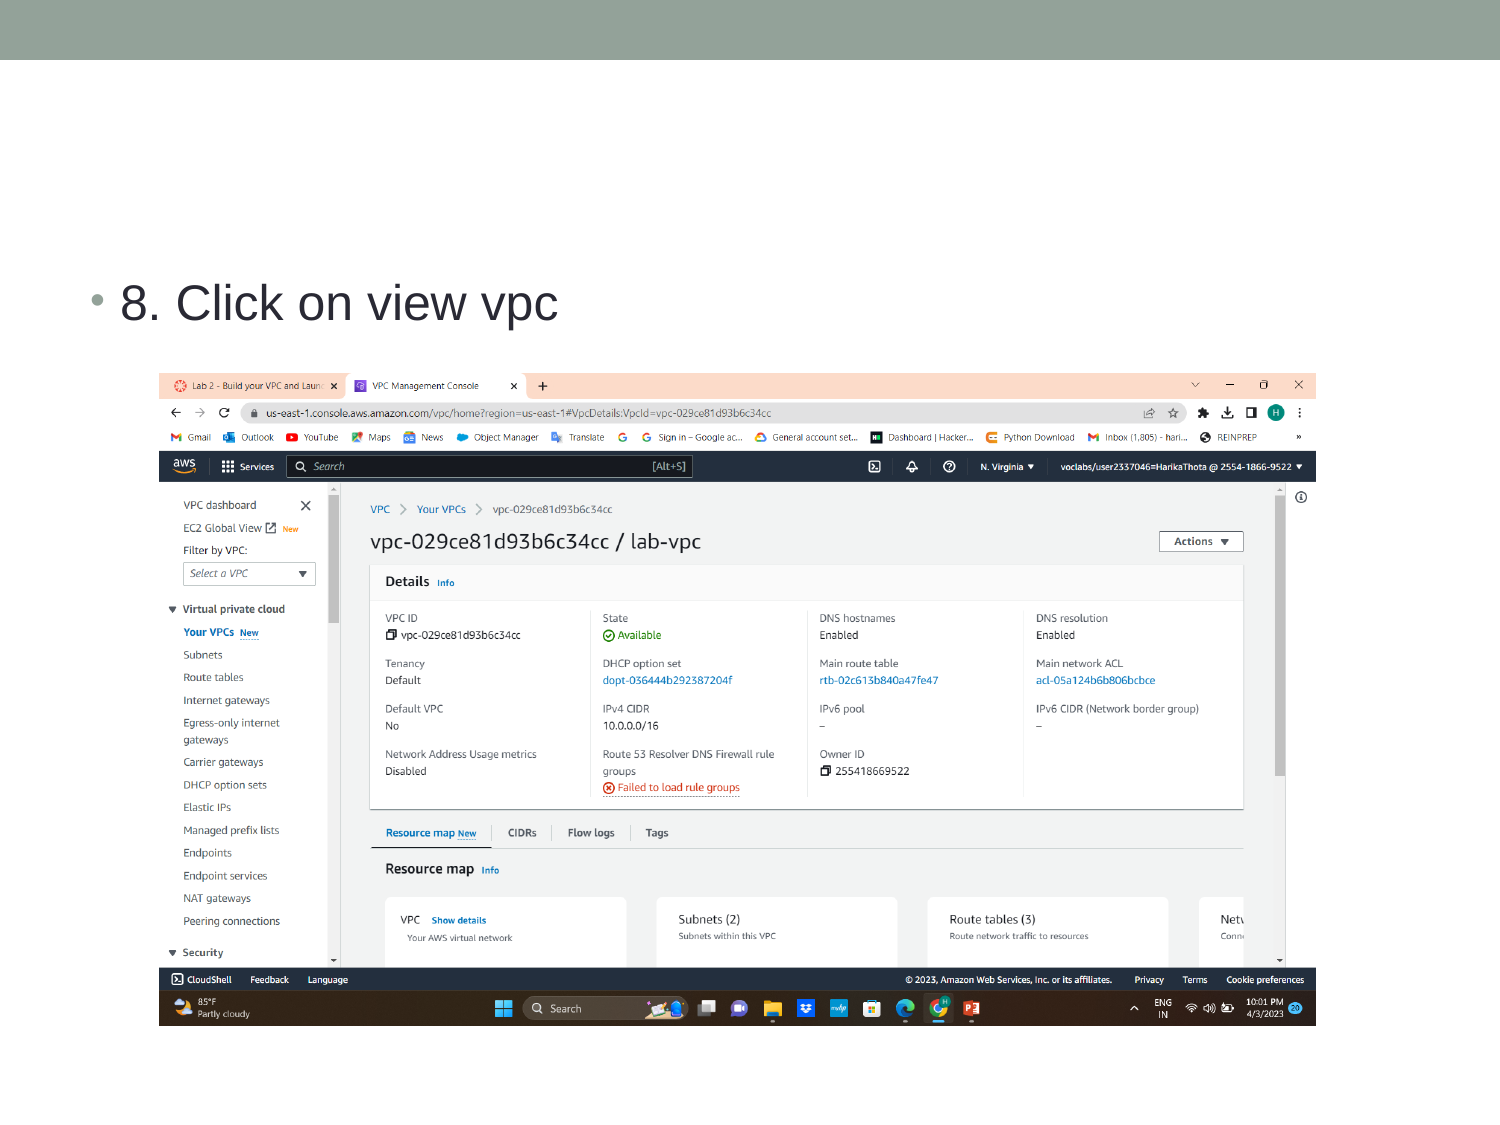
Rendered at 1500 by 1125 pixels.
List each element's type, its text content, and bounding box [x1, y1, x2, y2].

list 8. Click on view vpc [75, 262, 1425, 1063]
picture [159, 373, 1316, 1026]
